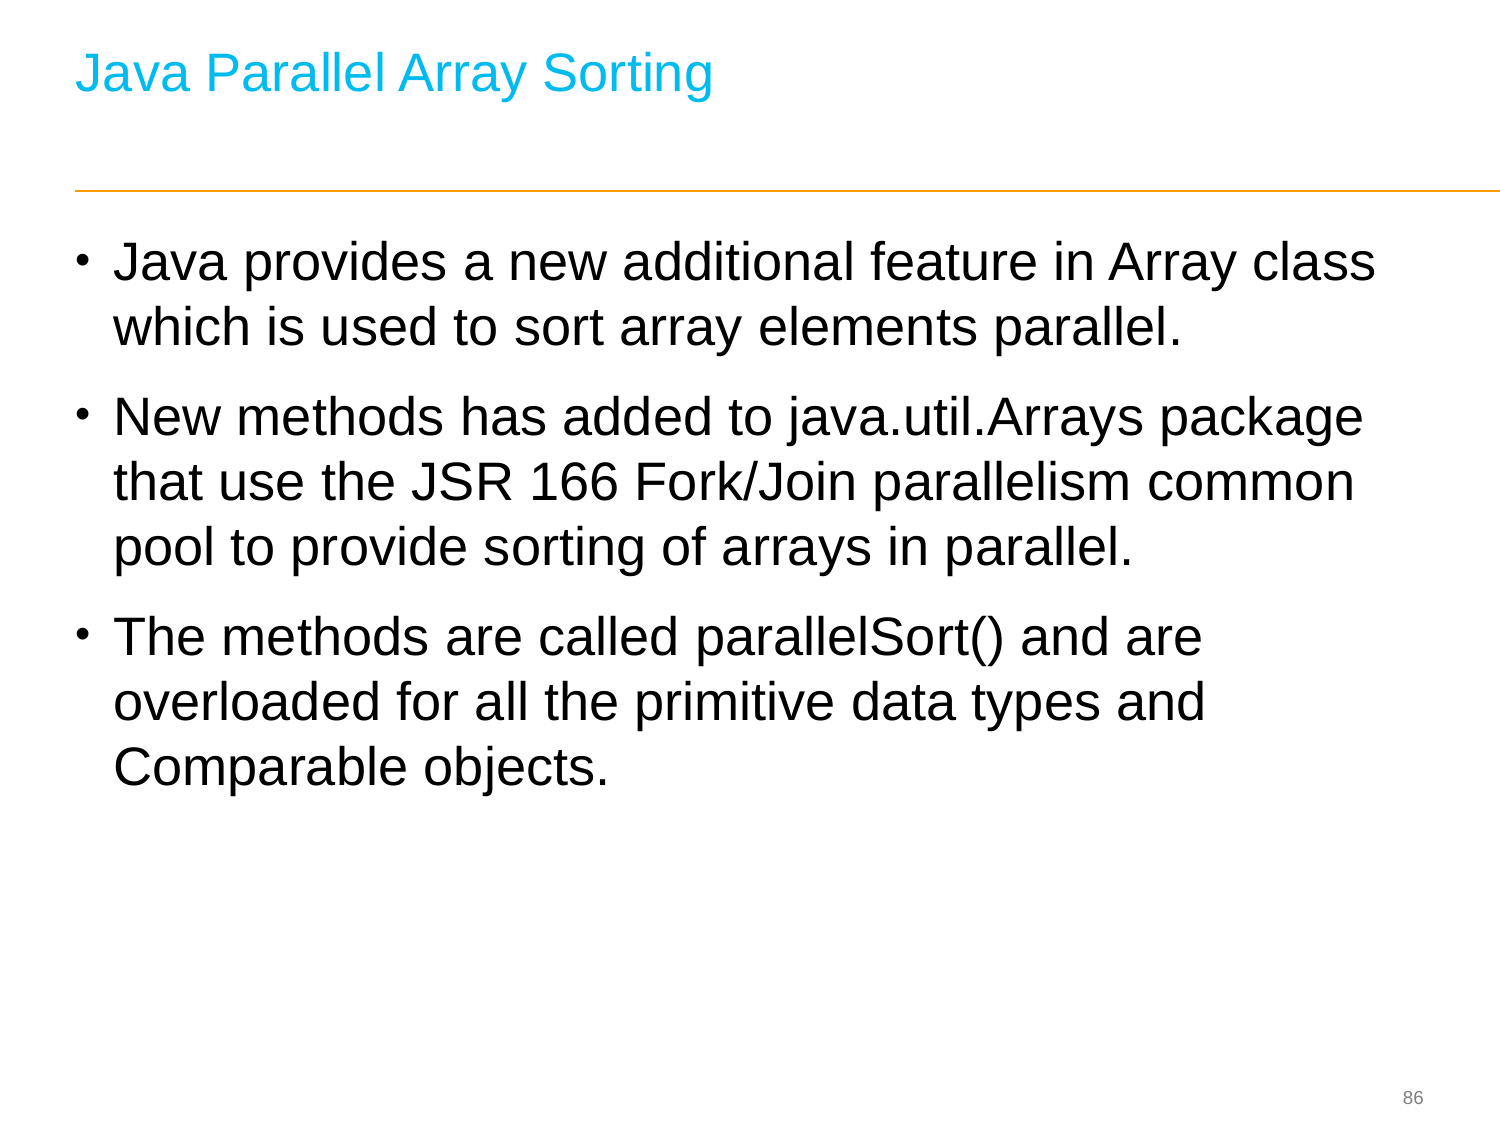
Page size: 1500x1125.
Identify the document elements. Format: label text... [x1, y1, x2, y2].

list Java provides a new additional feature in Array class which is used to sort array elements parallel. New methods has added to java.util.Arrays package that use the JSR 166 Fork/Join parallelism common pool to provide sorting of arrays in parallel. The methods are called parallelSort() and are overloaded for all the primitive data types and Comparable objects. [75, 226, 1425, 1018]
title Java Parallel Array Sorting [75, 27, 1422, 157]
